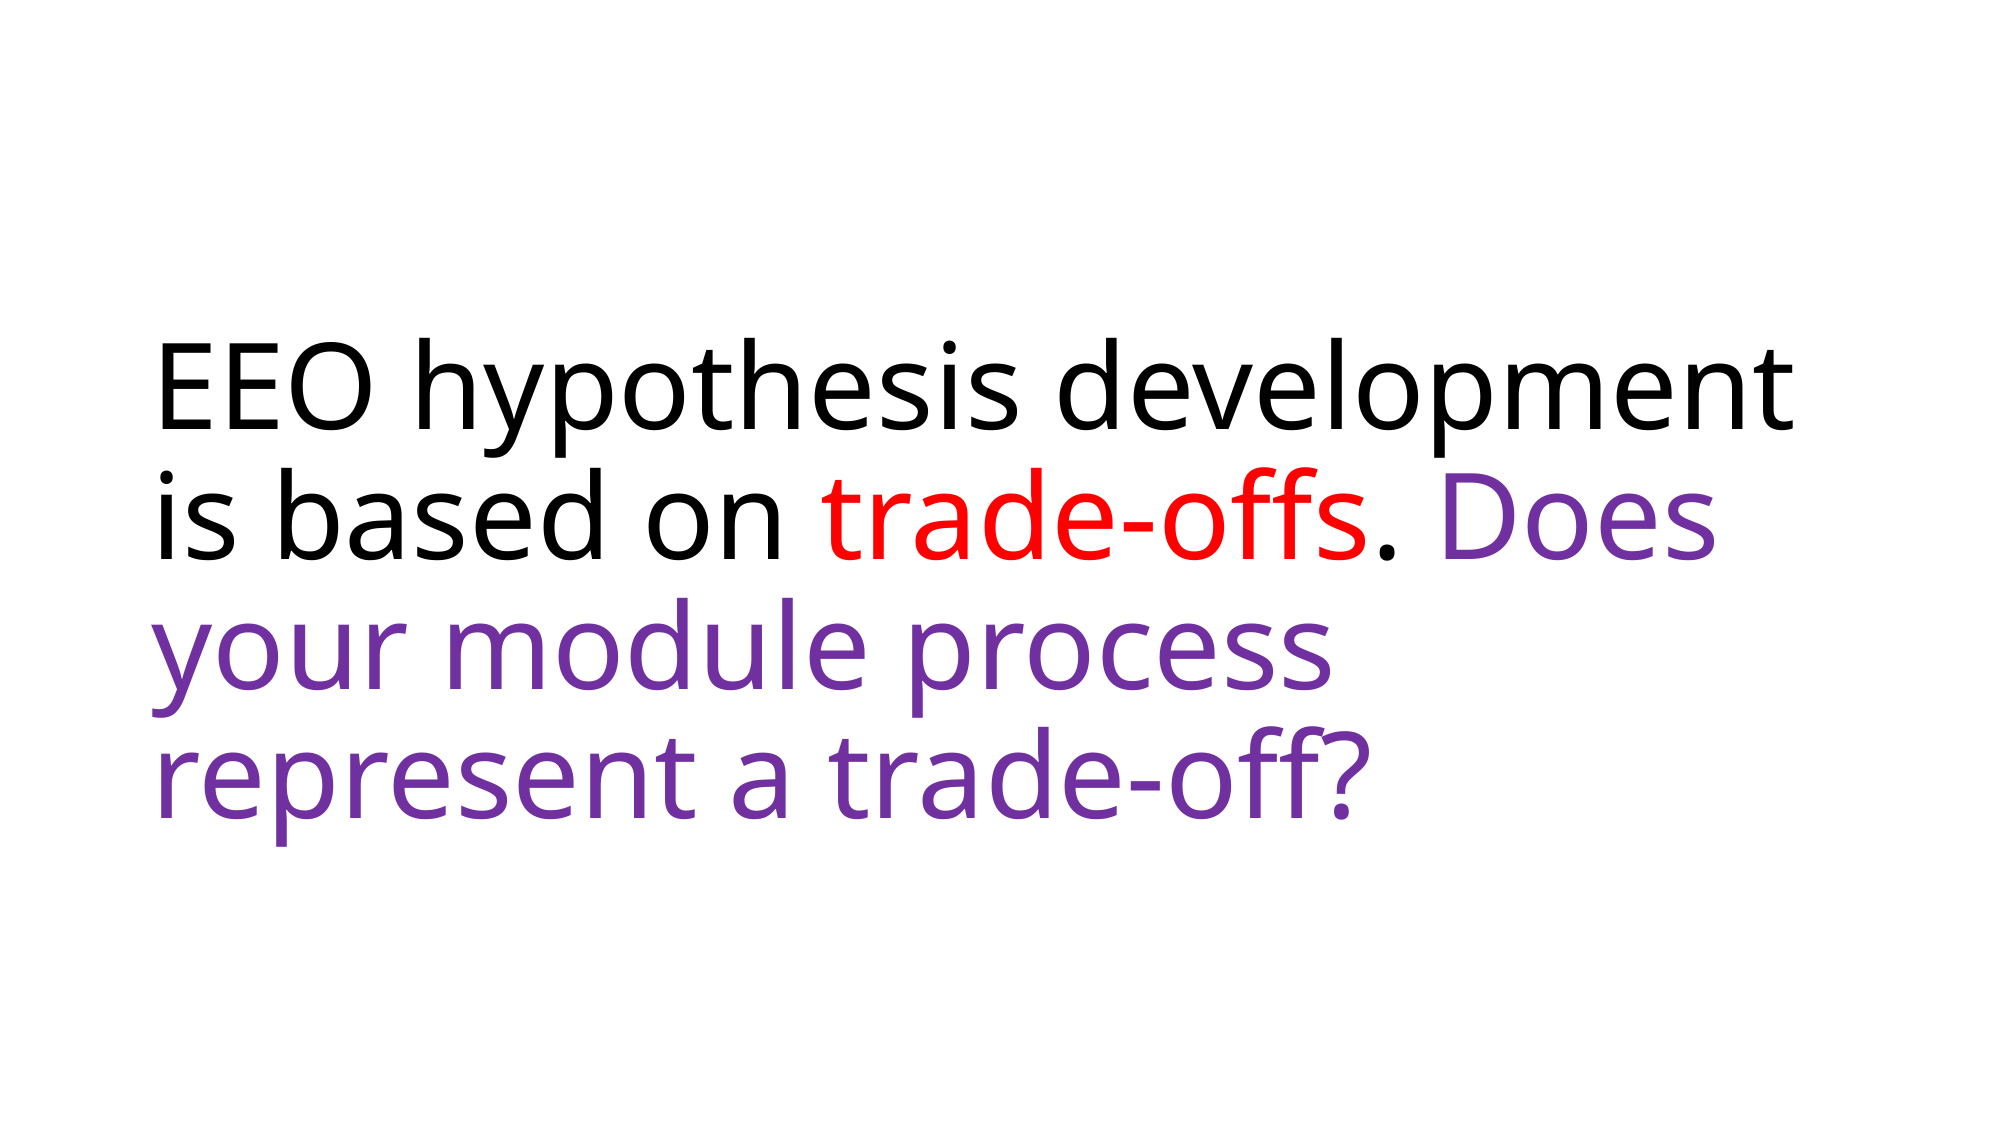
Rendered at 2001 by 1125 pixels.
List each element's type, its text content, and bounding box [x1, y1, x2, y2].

title EEO hypothesis development is based on trade-offs. Does your module process represent a trade-off? [136, 280, 1862, 853]
